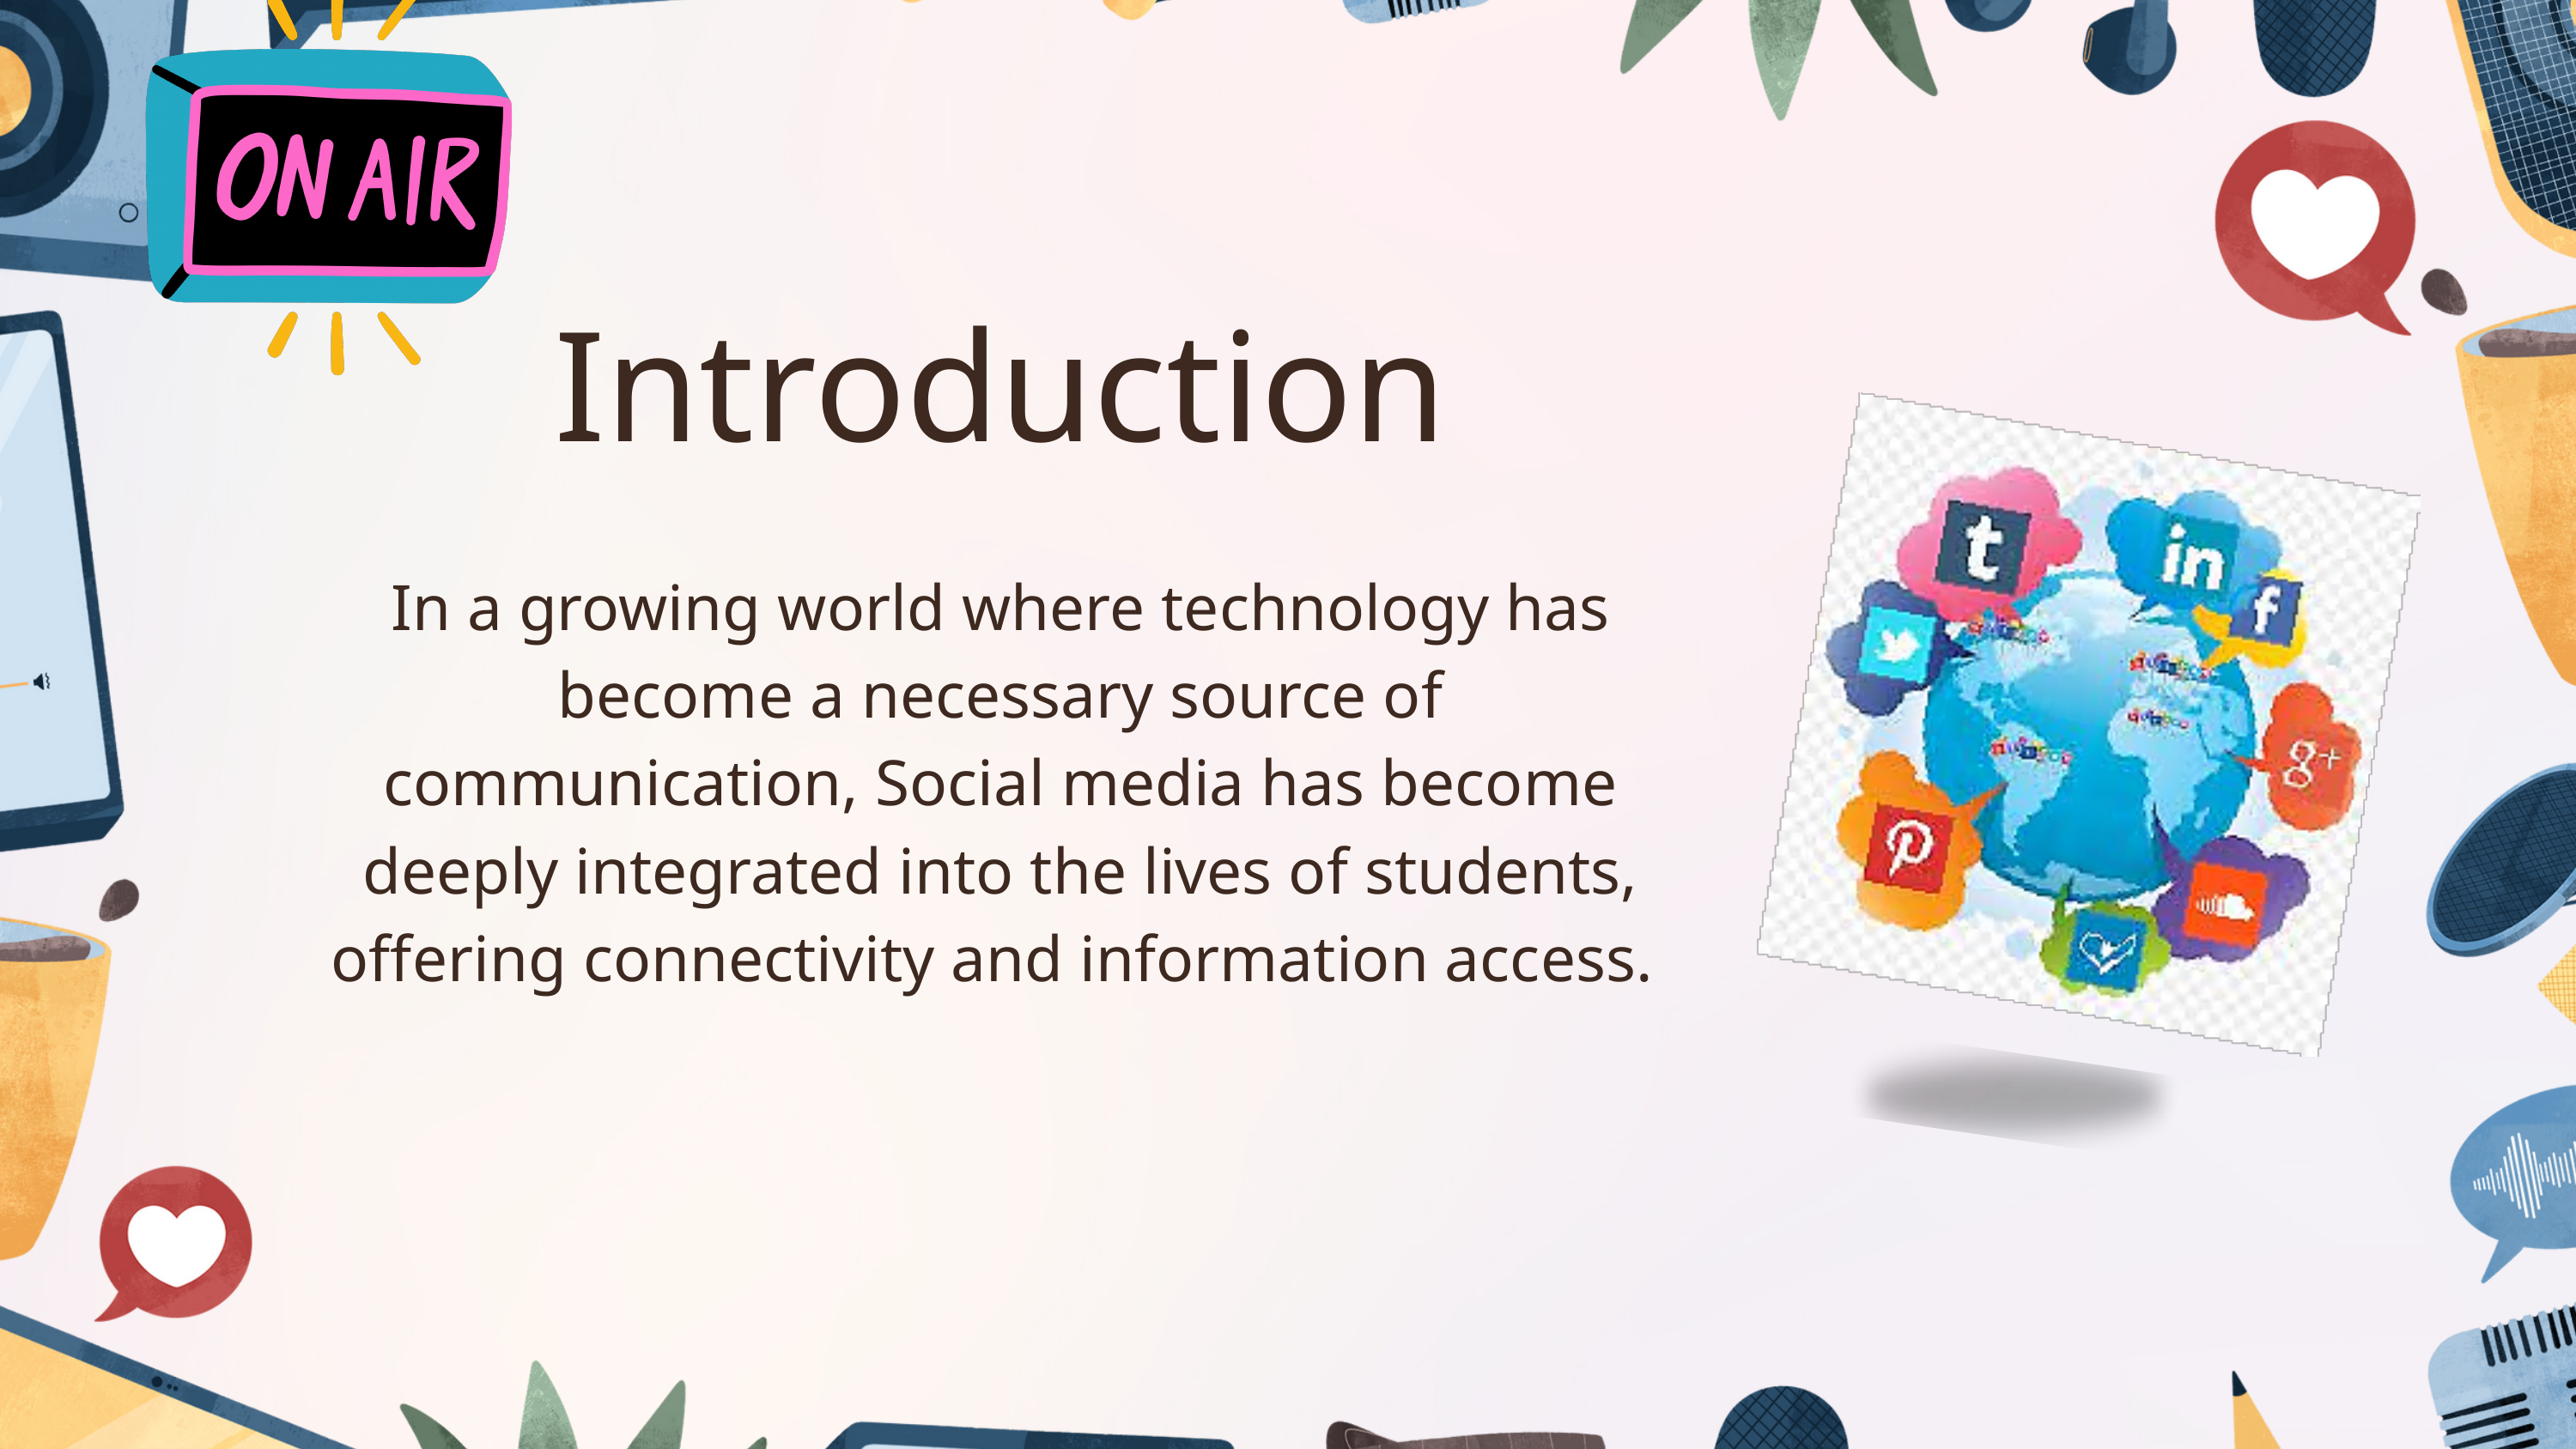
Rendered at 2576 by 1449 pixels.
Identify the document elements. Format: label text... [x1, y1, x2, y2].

text_box [1845, 1029, 2183, 1162]
text_box [0, 0, 2576, 1449]
text_box In a growing world where technology has become a necessary source of communication, Social media has become deeply integrated into the lives of students, offering connectivity and information access. [283, 555, 1719, 994]
picture [1759, 392, 2421, 1057]
text_box [144, 0, 513, 378]
text_box Introduction [378, 259, 1623, 473]
